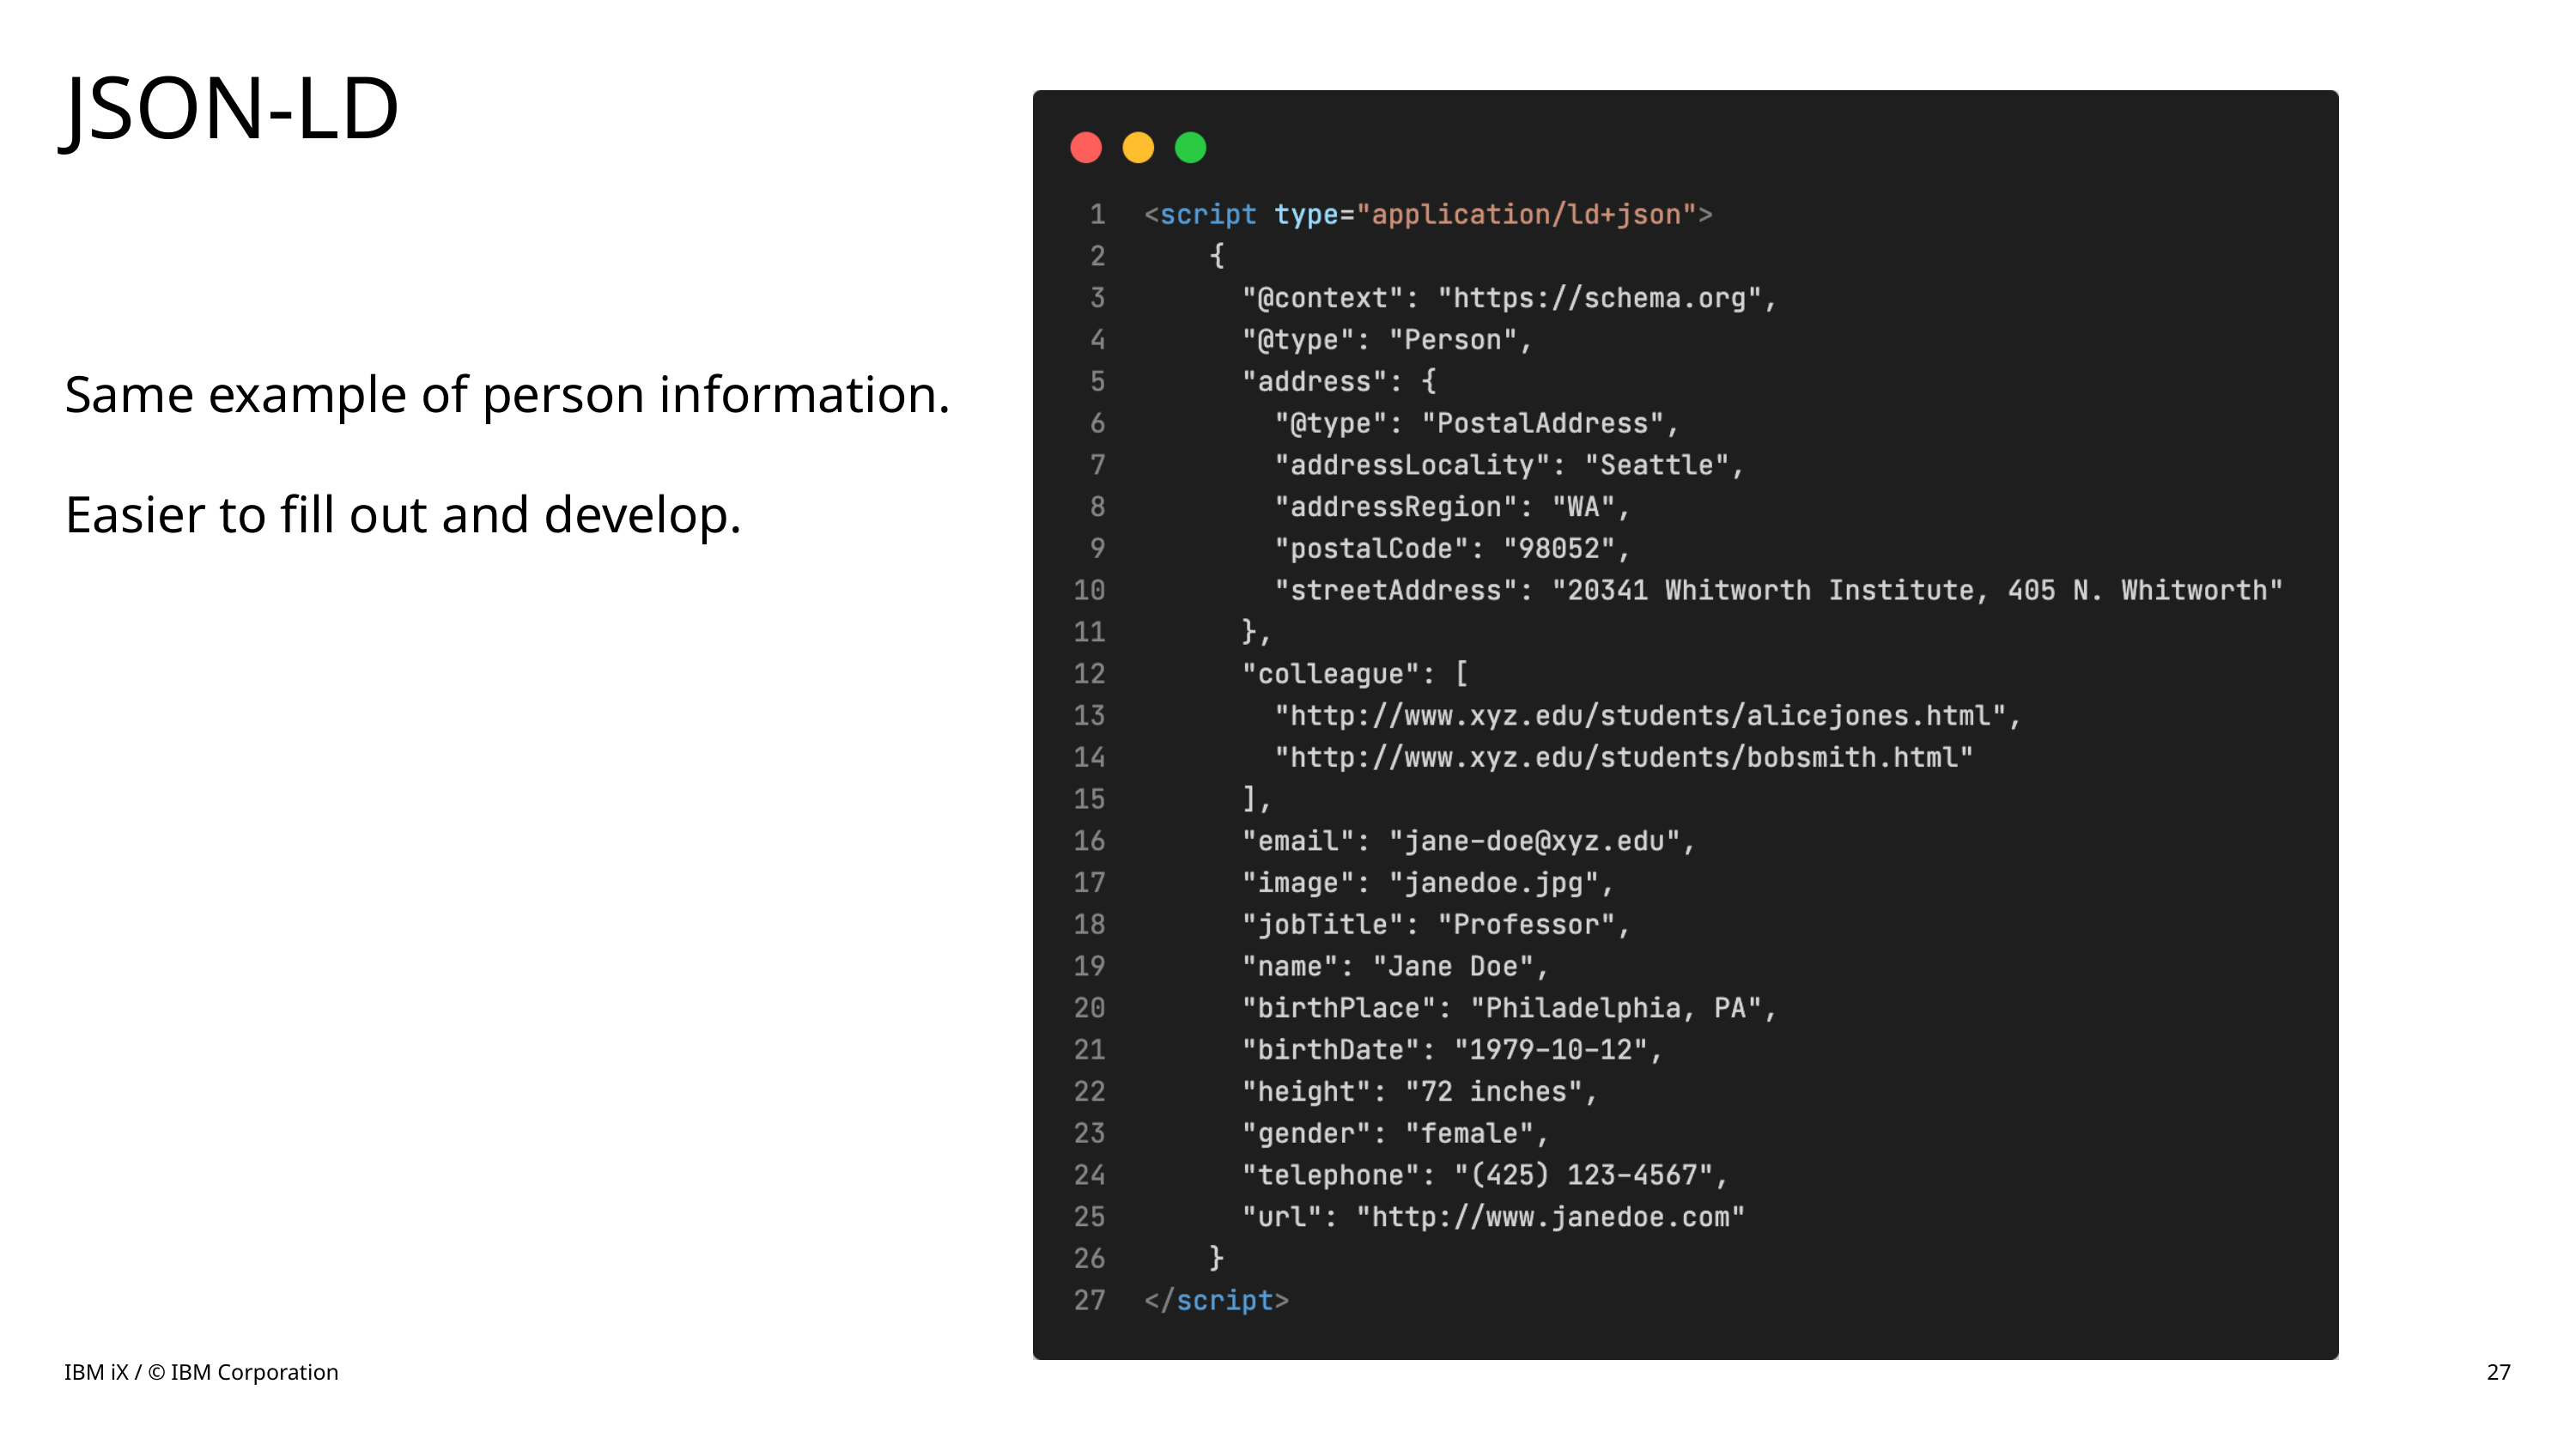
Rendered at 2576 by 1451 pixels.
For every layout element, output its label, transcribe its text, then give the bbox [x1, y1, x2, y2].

picture [1033, 90, 2339, 1360]
slide_number 27 [1996, 1350, 2512, 1397]
list Same example of person information. Easier to fill out and develop. [64, 362, 1028, 1270]
footer IBM iX / © IBM Corporation [64, 1350, 1224, 1397]
title JSON-LD [64, 64, 1224, 290]
